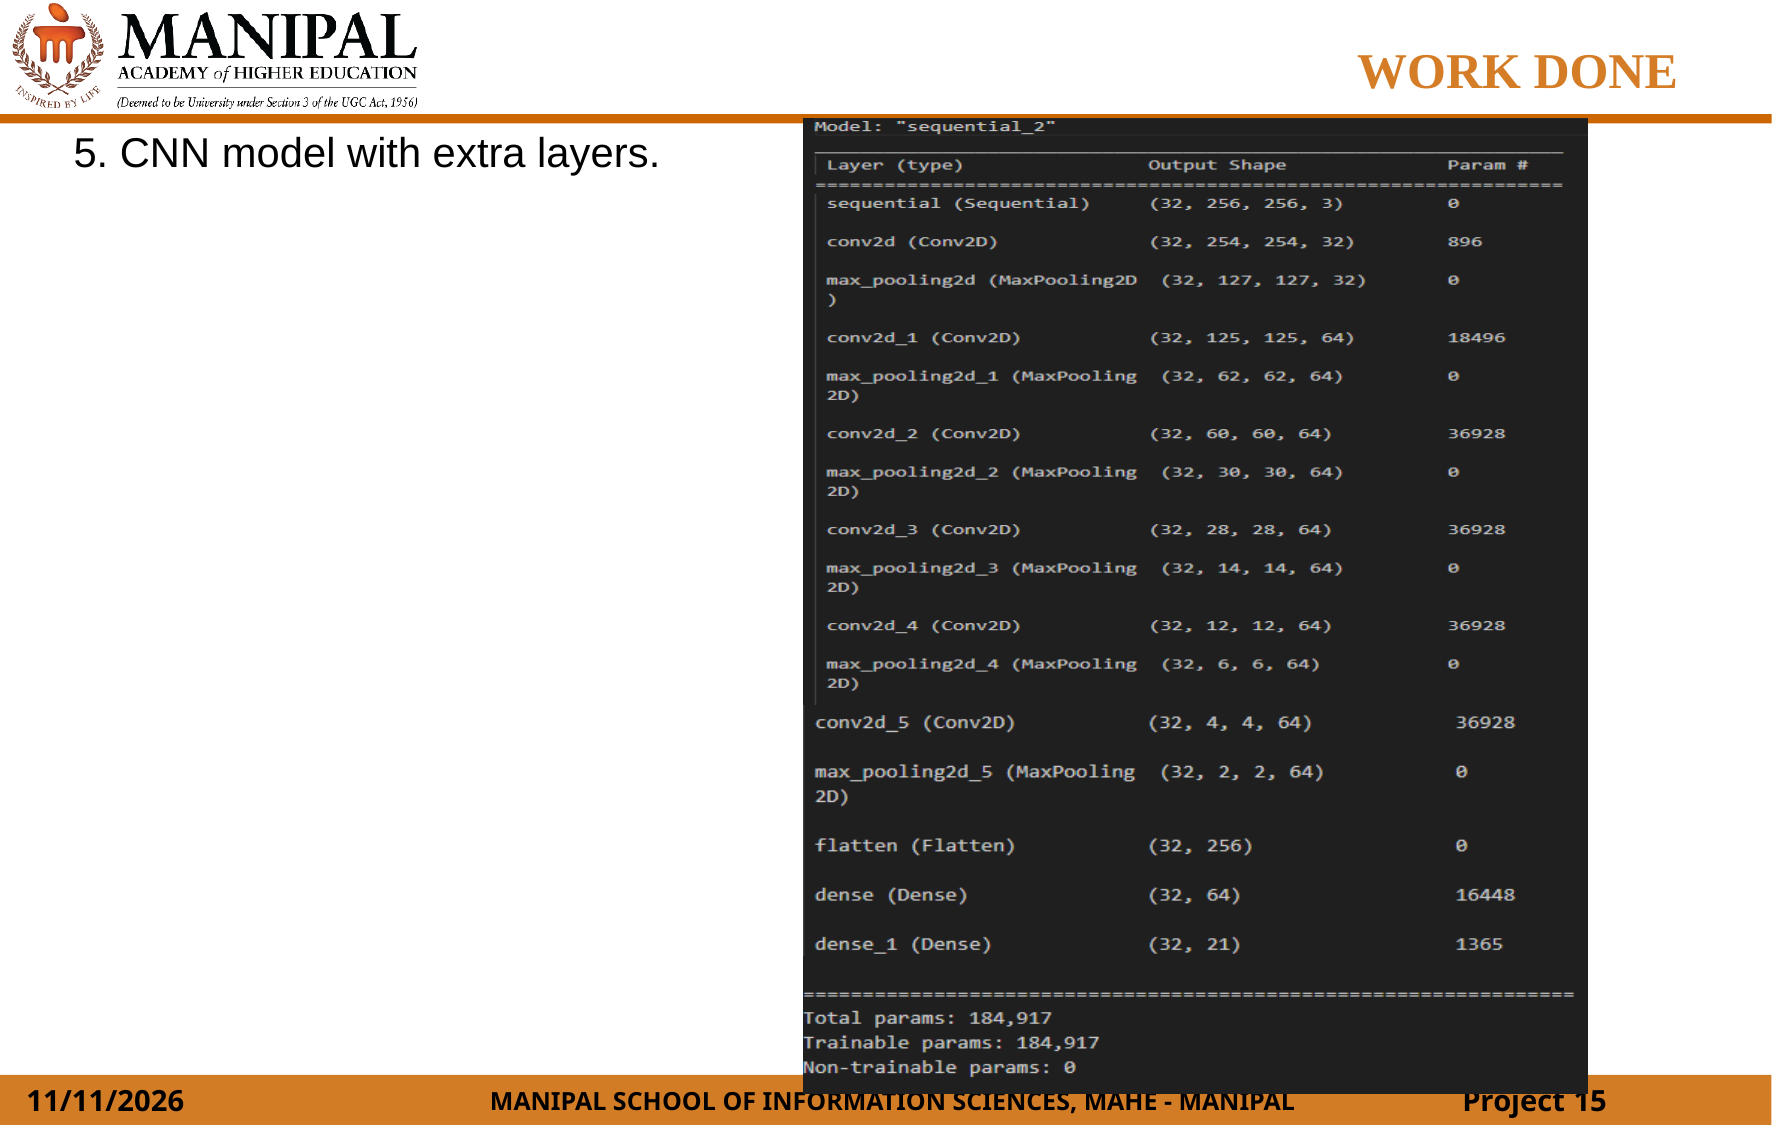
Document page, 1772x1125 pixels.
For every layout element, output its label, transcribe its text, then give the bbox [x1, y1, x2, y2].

text_box 5. CNN model with extra layers. [58, 118, 800, 184]
picture [0, 0, 429, 119]
text_box WORK DONE [1228, 30, 1772, 106]
picture [802, 117, 1589, 1094]
